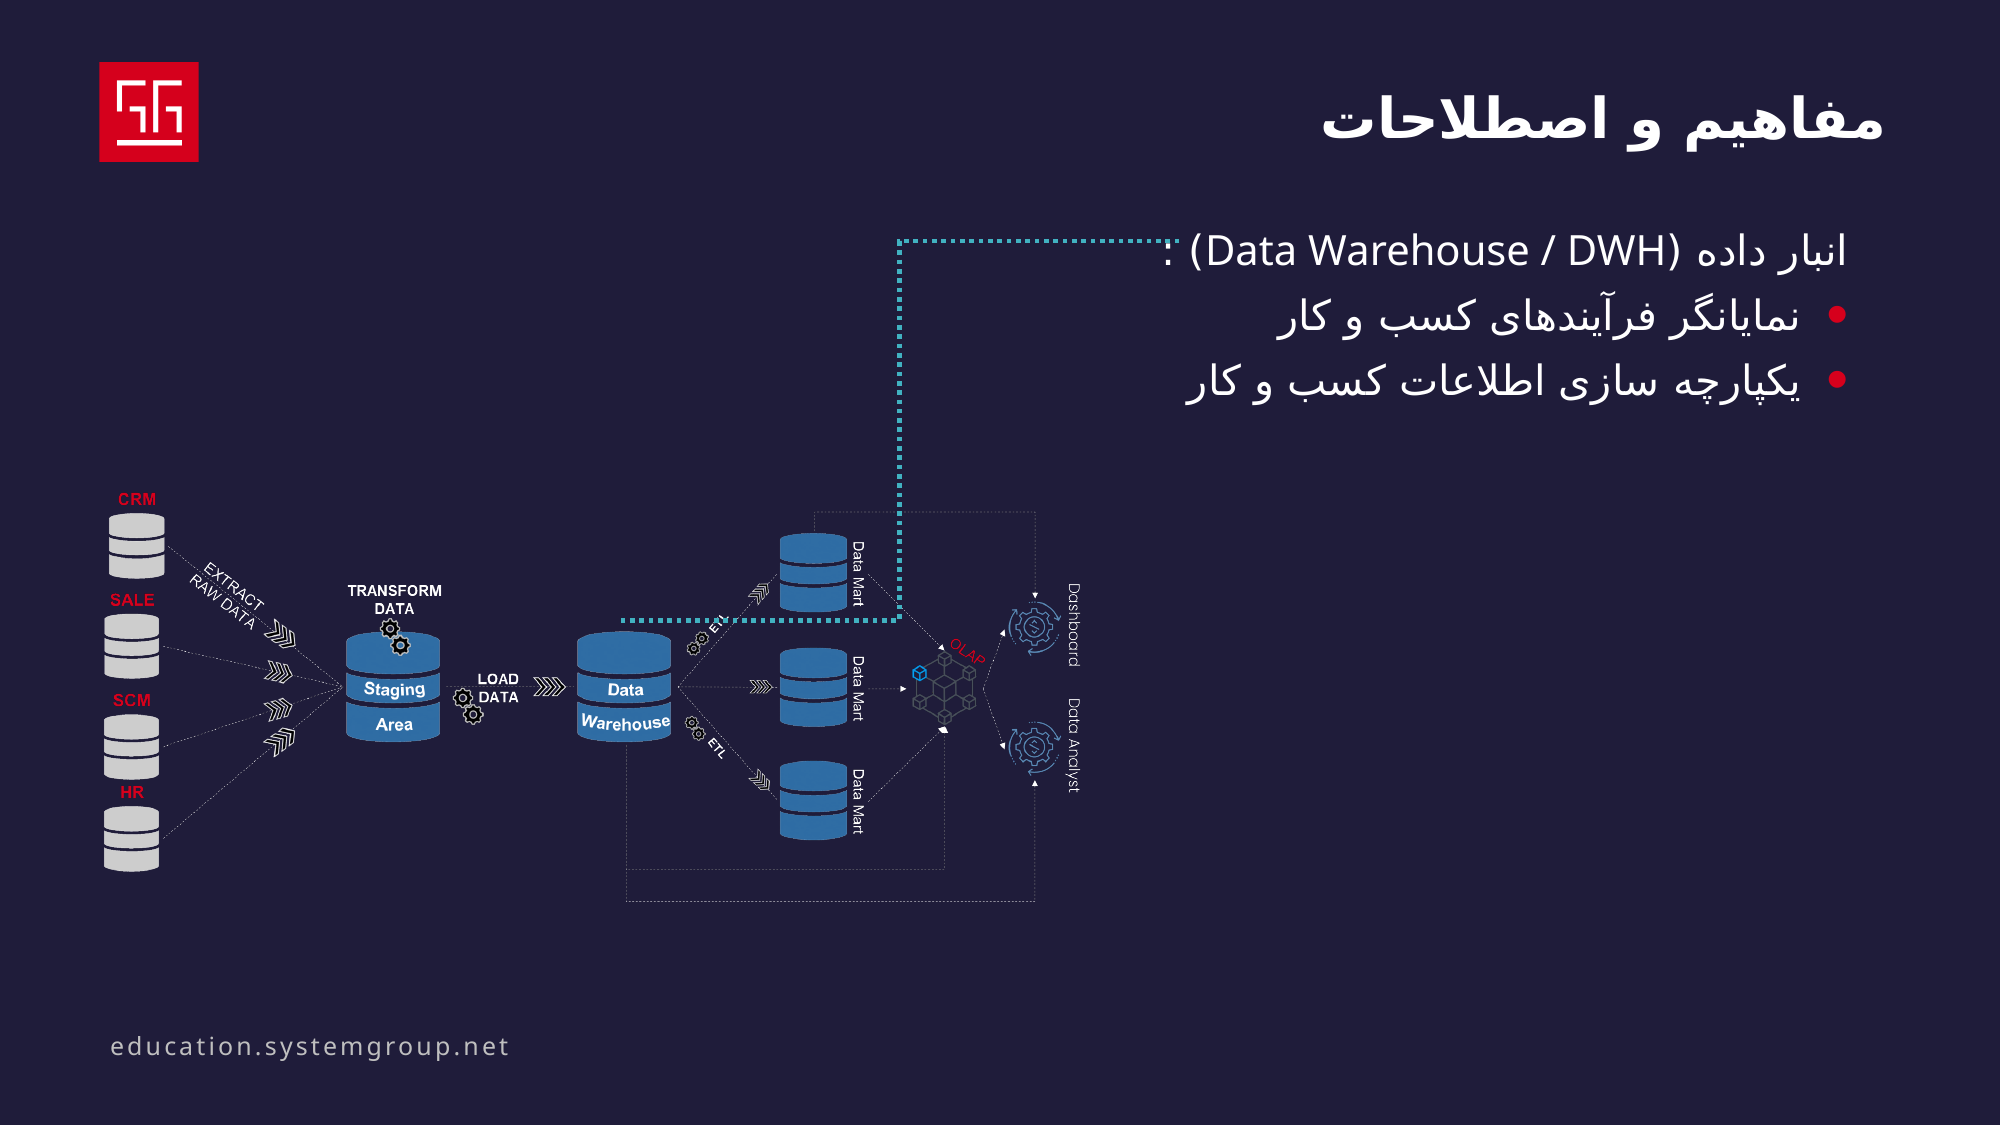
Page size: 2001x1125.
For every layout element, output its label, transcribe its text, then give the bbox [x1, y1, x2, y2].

text_box انبار داده (Data Warehouse / DWH) : نمایانگر فرآیندهای کسب و کار یکپارچه سازی اطلاعات کسب و کار [114, 201, 1901, 411]
text_box education.systemgroup.net [95, 1023, 524, 1068]
picture [99, 479, 1089, 902]
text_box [619, 241, 1180, 621]
text_box مفاهیم و اصطلاحات [236, 74, 1901, 157]
picture [99, 62, 199, 162]
